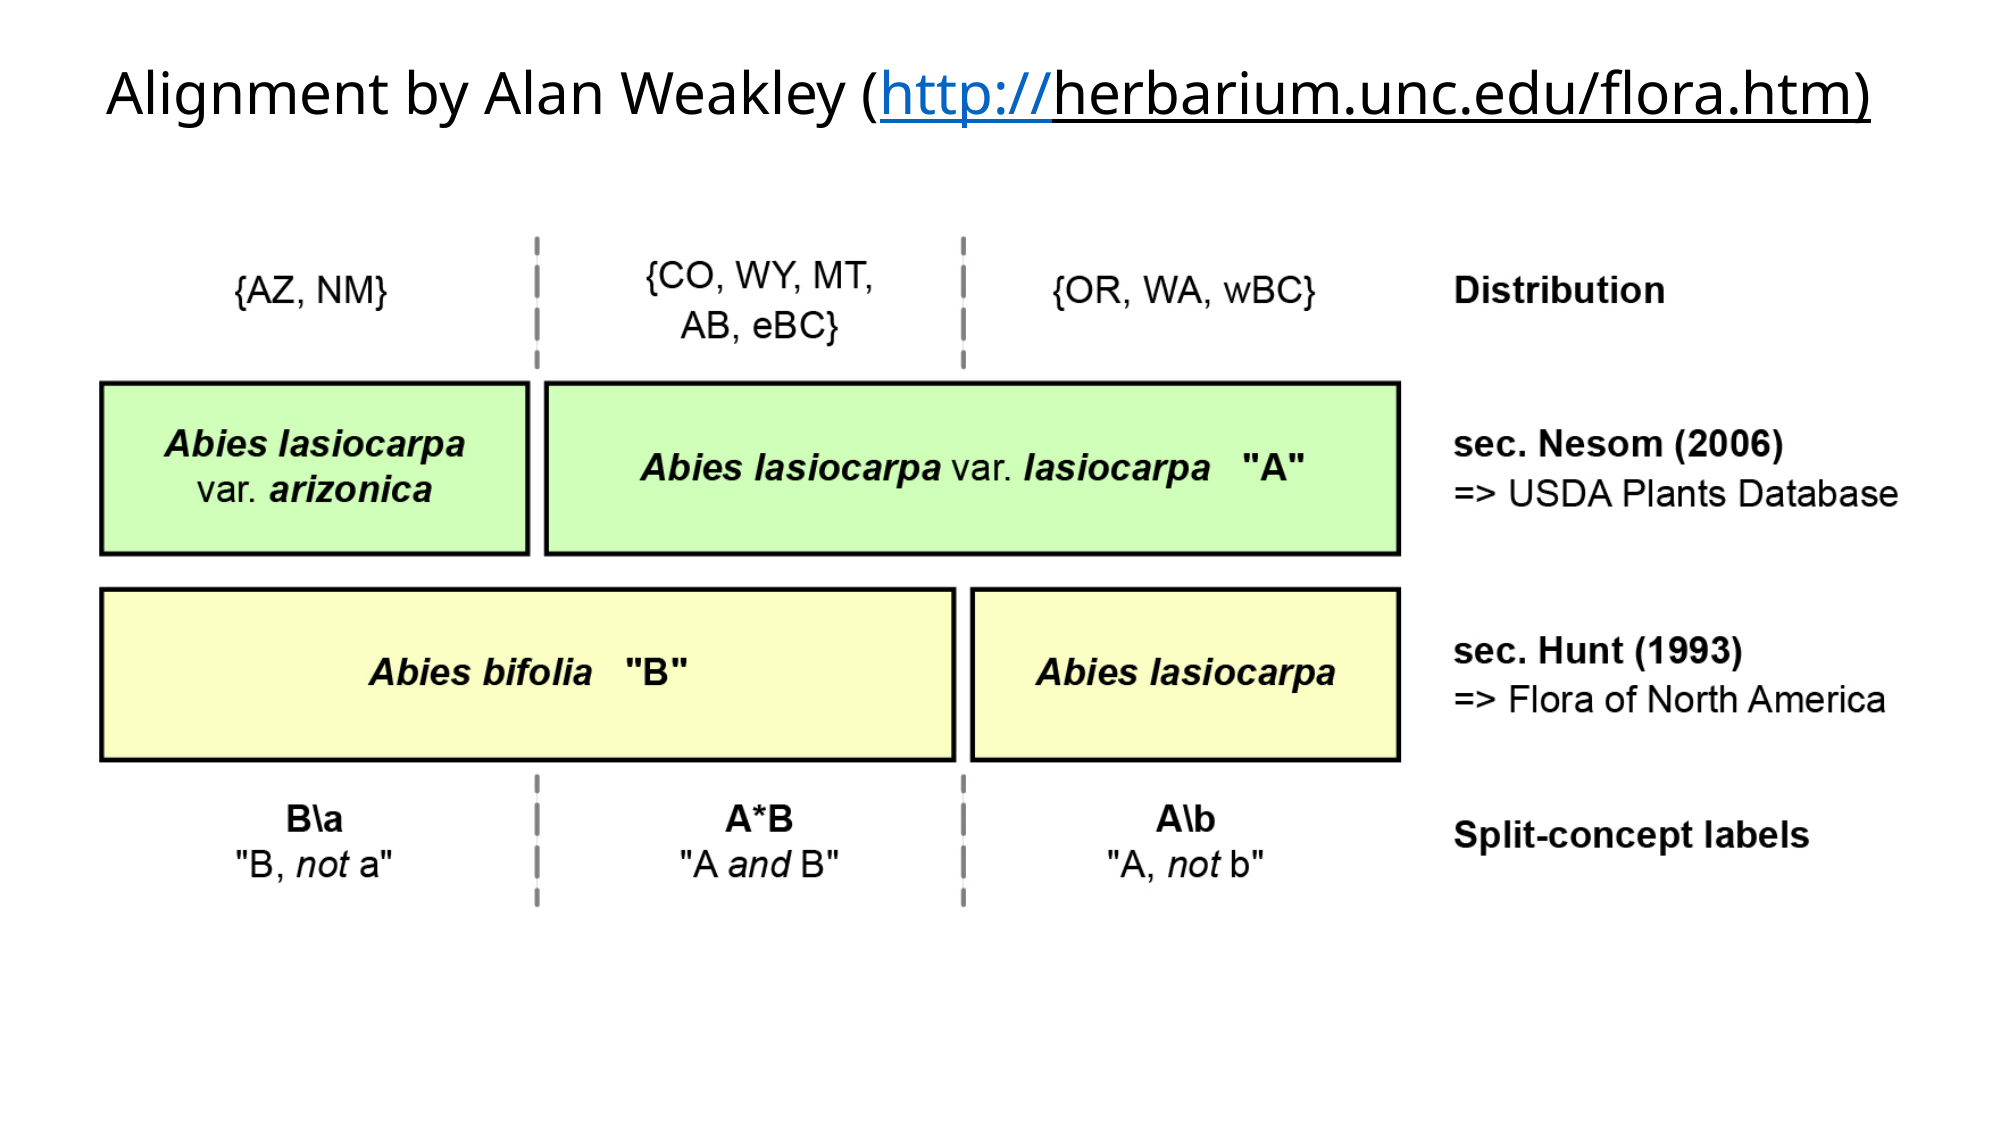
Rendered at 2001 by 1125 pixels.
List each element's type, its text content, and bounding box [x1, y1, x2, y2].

text_box Alignment by Alan Weakley (http://herbarium.unc.edu/flora.htm) [0, 48, 2000, 143]
picture [99, 236, 1900, 908]
